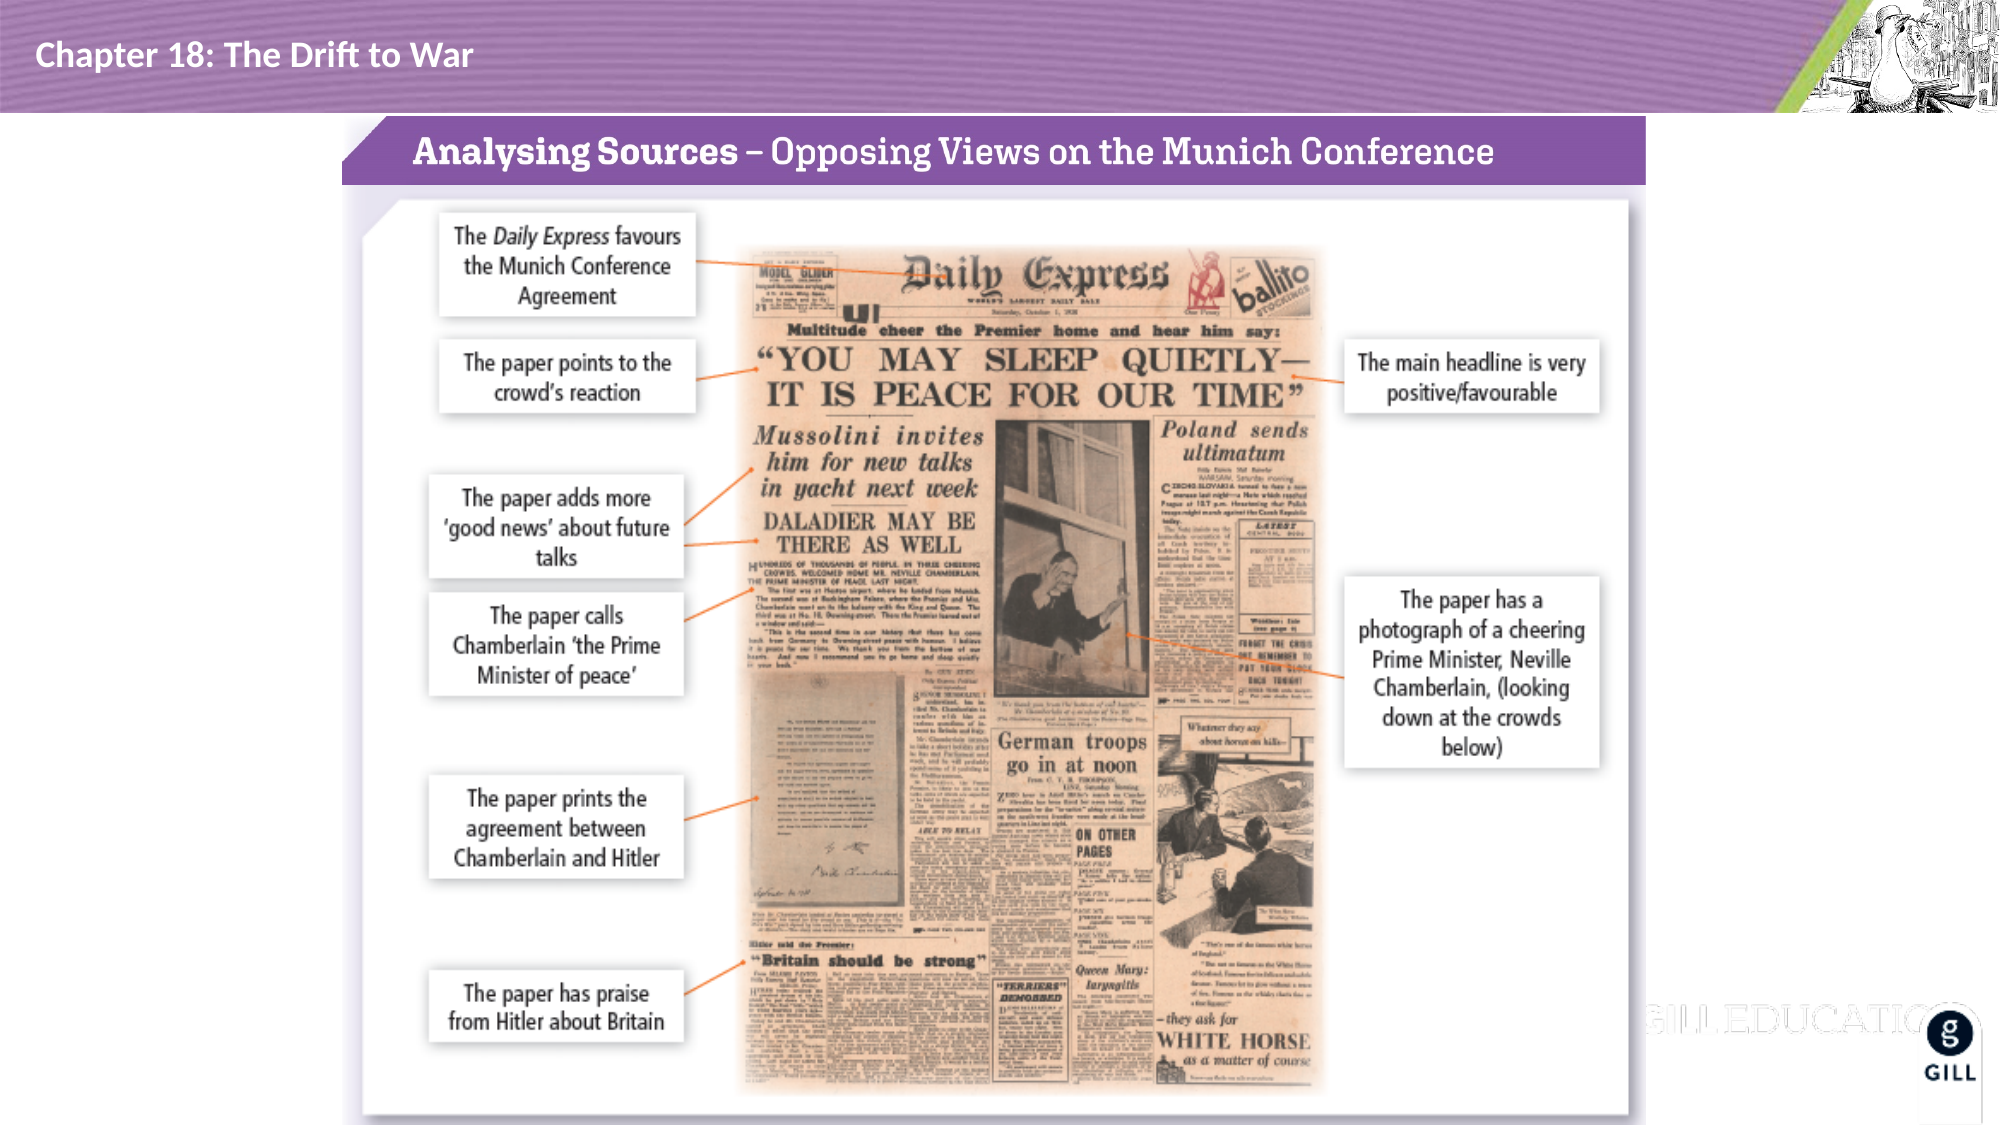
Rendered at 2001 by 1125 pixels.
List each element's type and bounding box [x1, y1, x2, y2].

text_box [342, 116, 1646, 1125]
picture [0, 0, 2000, 113]
picture [1646, 647, 2001, 1125]
